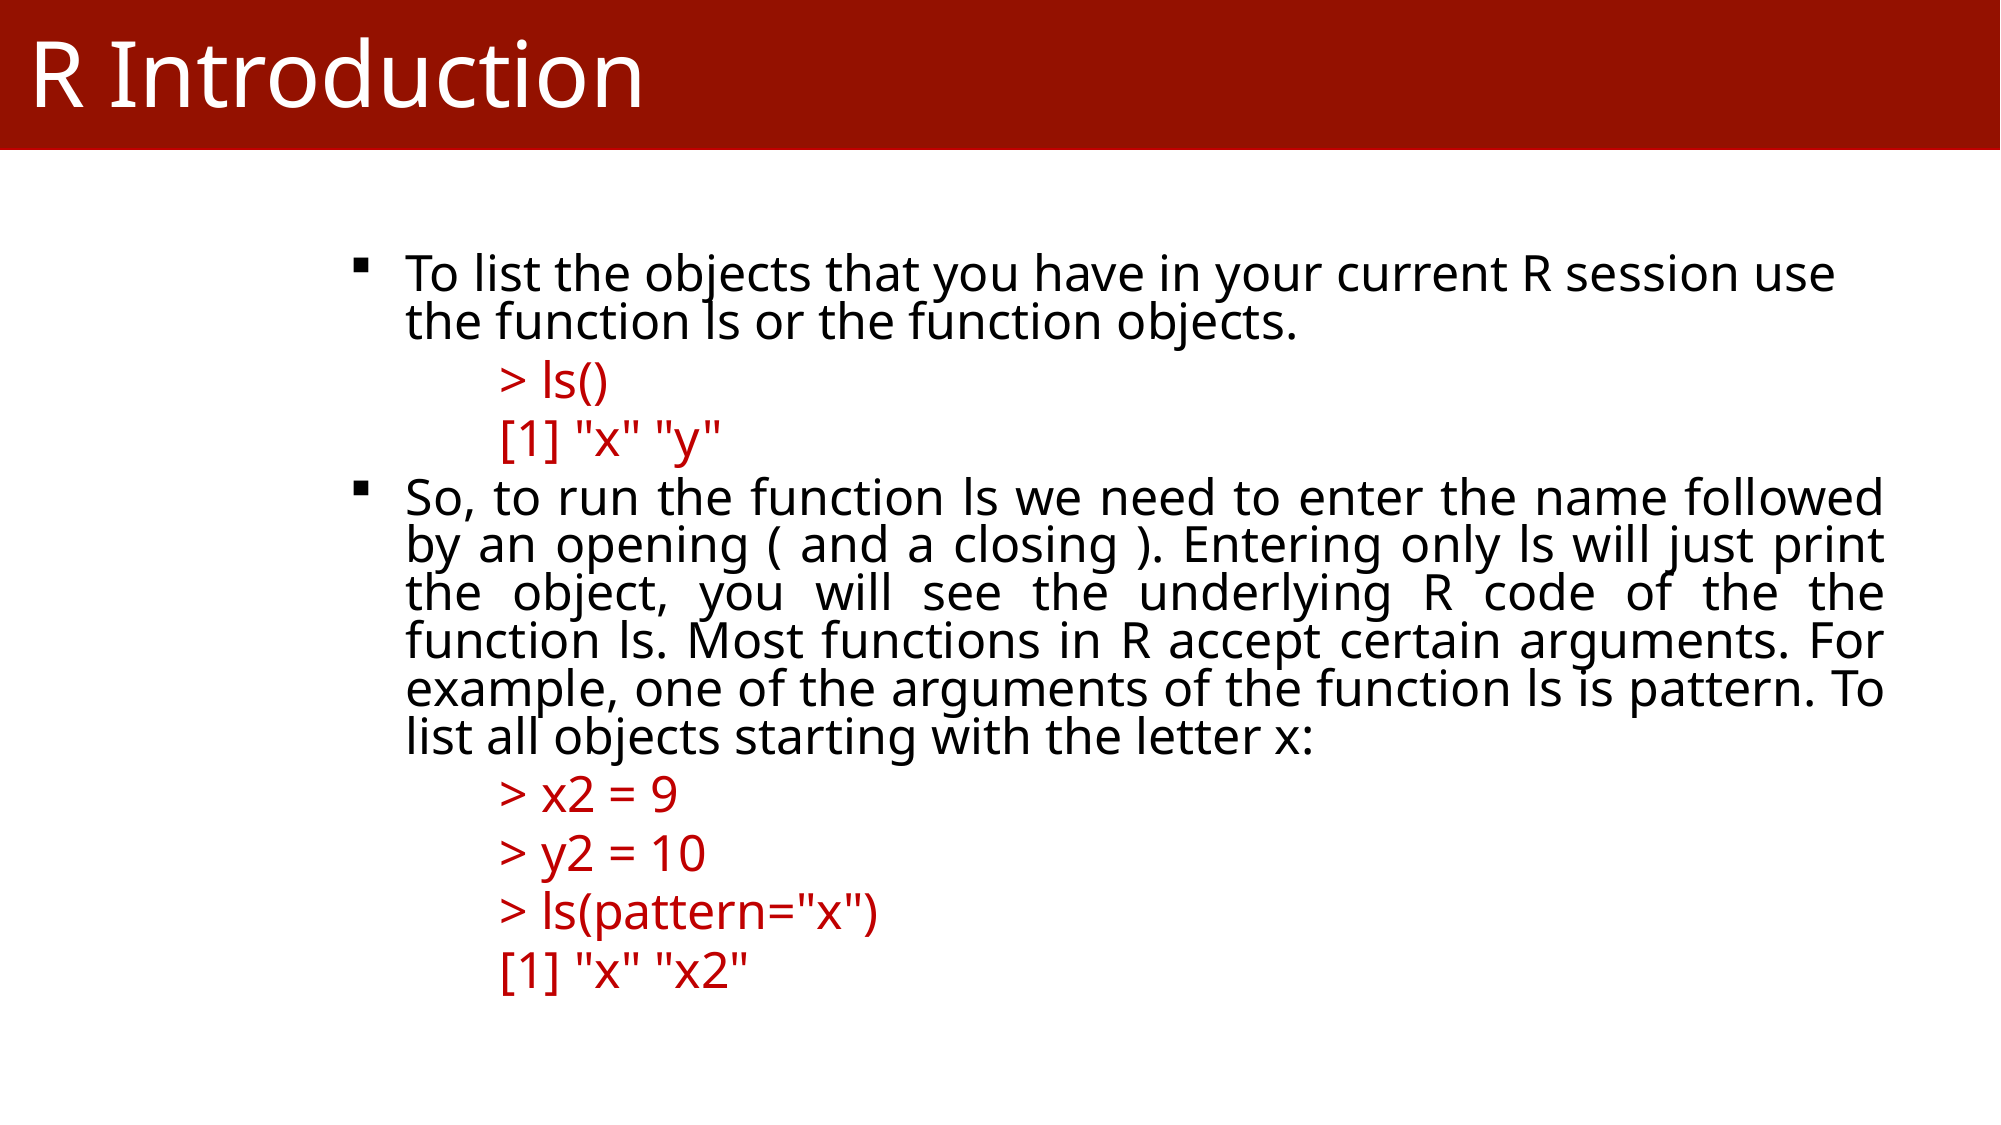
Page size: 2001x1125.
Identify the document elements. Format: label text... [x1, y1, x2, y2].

subtitle To list the objects that you have in your current R session use the function ls or the function objects. > ls() [1] "x" "y" So, to run the function ls we need to enter the name followed by an opening ( and a closing ). Entering only ls will just print the object, you will see the underlying R code of the the function ls. Most functions in R accept certain arguments. For example, one of the arguments of the function ls is pattern. To list all objects starting with the letter x: > x2 = 9 > y2 = 10 > ls(pattern="x") [1] "x" "x2" [184, 246, 1902, 1033]
text_box [0, 0, 2000, 150]
text_box R Introduction [13, 8, 1158, 134]
